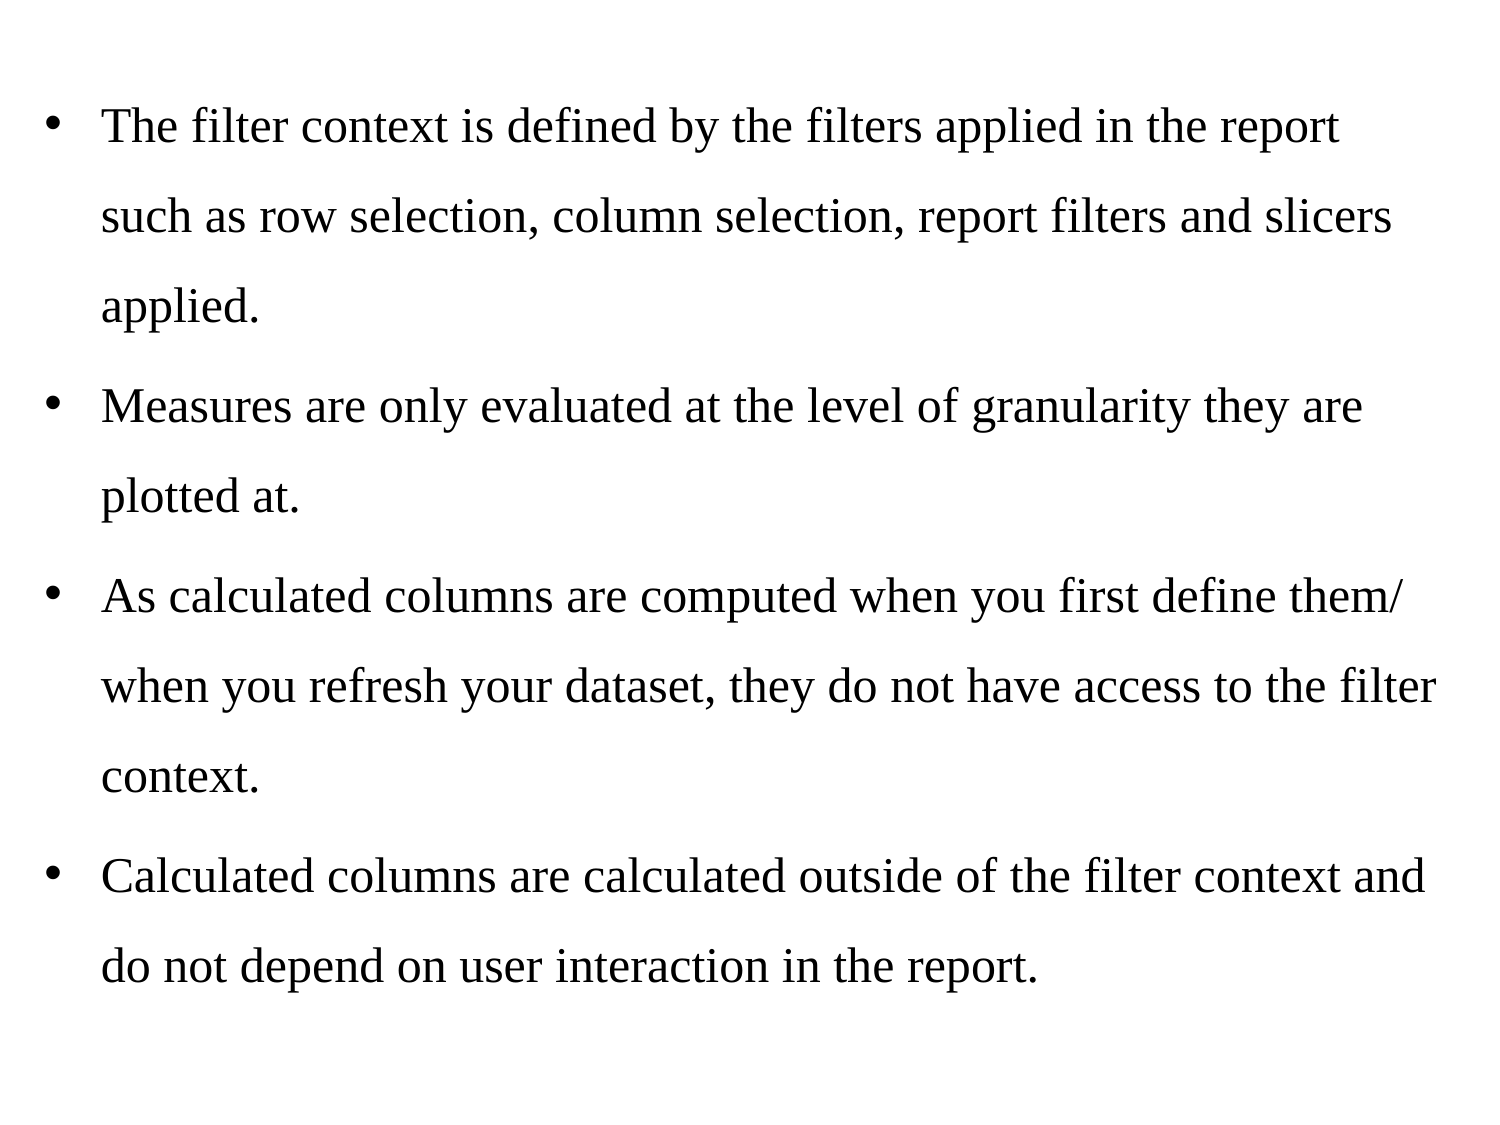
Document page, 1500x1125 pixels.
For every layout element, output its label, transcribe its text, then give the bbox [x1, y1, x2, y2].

list The filter context is defined by the filters applied in the report such as row selection, column selection, report filters and slicers applied. Measures are only evaluated at the level of granularity they are plotted at. As calculated columns are computed when you first define them/ when you refresh your dataset, they do not have access to the filter context. Calculated columns are calculated outside of the filter context and do not depend on user interaction in the report. [29, 54, 1459, 1094]
